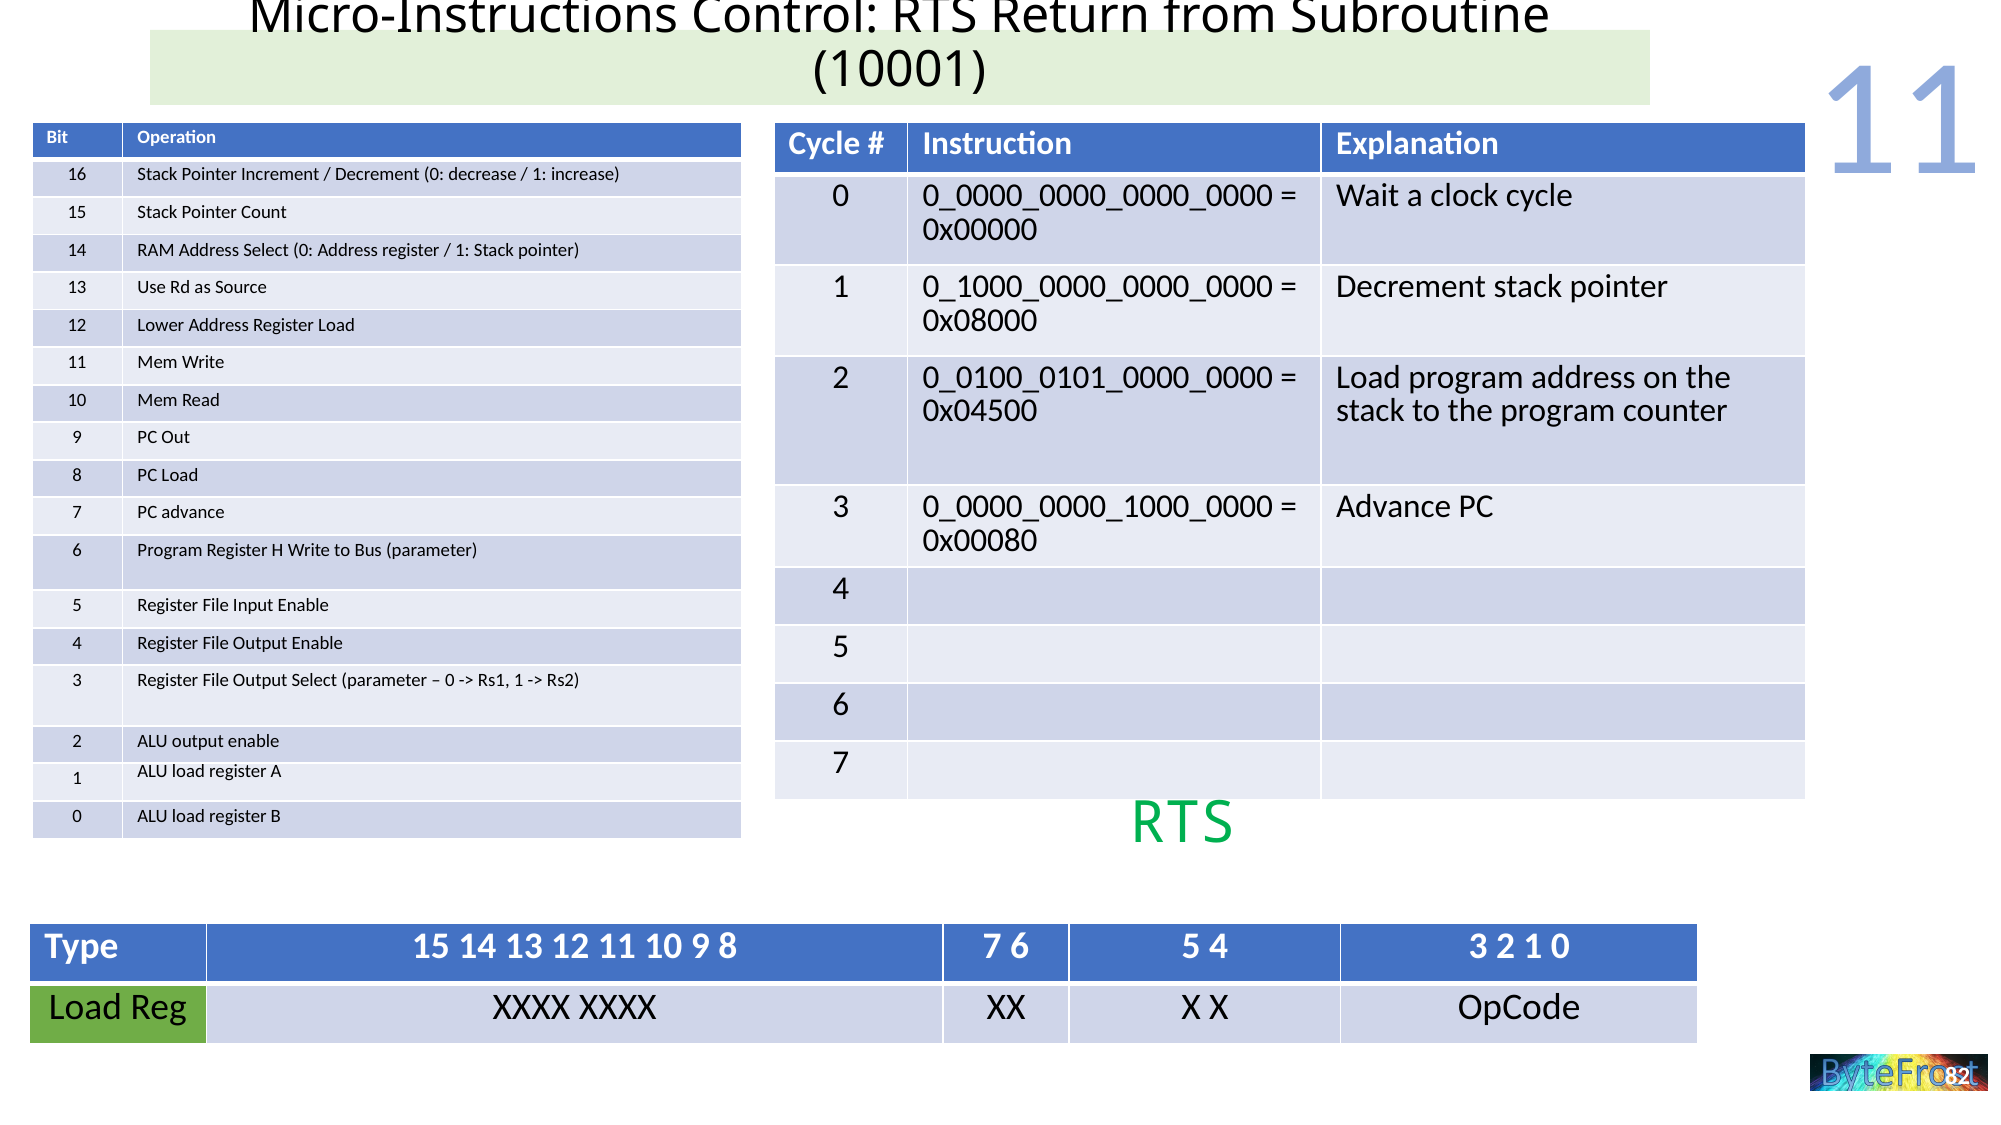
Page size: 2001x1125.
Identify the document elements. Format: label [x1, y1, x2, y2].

table_cell [908, 177, 1320, 264]
table_cell [123, 498, 741, 534]
table_cell [908, 357, 1320, 484]
table_cell [33, 591, 122, 627]
table_cell [123, 666, 741, 725]
table_header [1070, 924, 1340, 981]
text_box [1080, 776, 1250, 862]
table_header [1322, 123, 1799, 172]
table_cell [123, 386, 741, 421]
table_cell [1322, 568, 1805, 624]
table_cell [908, 568, 1320, 624]
table_cell [1322, 684, 1805, 740]
table_cell [1322, 177, 1805, 264]
table_cell [33, 666, 122, 725]
table_cell [908, 266, 1320, 355]
table_cell [33, 536, 122, 589]
table_cell [33, 162, 122, 196]
table_cell [775, 177, 907, 264]
table_cell [775, 742, 907, 799]
table_cell [33, 629, 122, 664]
table_header [30, 924, 206, 981]
table_cell [33, 764, 122, 800]
table_header [1341, 924, 1697, 981]
table_cell [1322, 626, 1805, 682]
table_cell [123, 461, 741, 496]
table_cell [207, 986, 942, 1043]
table_cell [908, 486, 1320, 566]
table_cell [1341, 986, 1697, 1043]
table_cell [33, 386, 122, 421]
table_cell [33, 310, 122, 346]
table_cell [1322, 742, 1805, 799]
table_header [123, 123, 741, 157]
table_cell [123, 348, 741, 384]
picture [1810, 1054, 1988, 1091]
table_cell [33, 498, 122, 534]
text_box [1535, 1044, 1986, 1105]
table_header [33, 123, 122, 157]
table_cell [123, 629, 741, 664]
table_cell [123, 423, 741, 459]
table_cell [123, 162, 741, 196]
table_cell [33, 423, 122, 459]
table_cell [33, 802, 122, 838]
table_cell [123, 536, 741, 589]
table_cell [775, 486, 907, 566]
table_cell [33, 273, 122, 309]
table_cell [123, 273, 741, 309]
table_cell [1070, 986, 1340, 1043]
table_cell [775, 357, 907, 484]
table_cell [33, 461, 122, 496]
table_cell [908, 742, 1320, 799]
table_header [908, 123, 1320, 172]
table_cell [33, 348, 122, 384]
table_cell [908, 626, 1320, 682]
table_cell [944, 986, 1068, 1043]
table_cell [33, 727, 122, 762]
table_cell [123, 198, 741, 234]
table_cell [33, 198, 122, 234]
table_header [207, 924, 942, 981]
table_cell [775, 568, 907, 624]
table_cell [775, 266, 907, 355]
table_cell [775, 626, 907, 682]
text_box [1799, 0, 1999, 215]
table_cell [1322, 486, 1805, 566]
table_cell [123, 591, 741, 627]
table_cell [123, 310, 741, 346]
title [150, 29, 1650, 105]
table_header [775, 123, 907, 172]
table_cell [1322, 357, 1805, 484]
table_cell [30, 986, 206, 1043]
table_cell [123, 727, 741, 762]
table_cell [123, 764, 741, 800]
table_cell [123, 235, 741, 271]
table_header [944, 924, 1068, 981]
table_cell [908, 684, 1320, 740]
table_cell [123, 802, 741, 838]
table_cell [1322, 266, 1805, 355]
table_cell [775, 684, 907, 740]
table_cell [33, 235, 122, 271]
